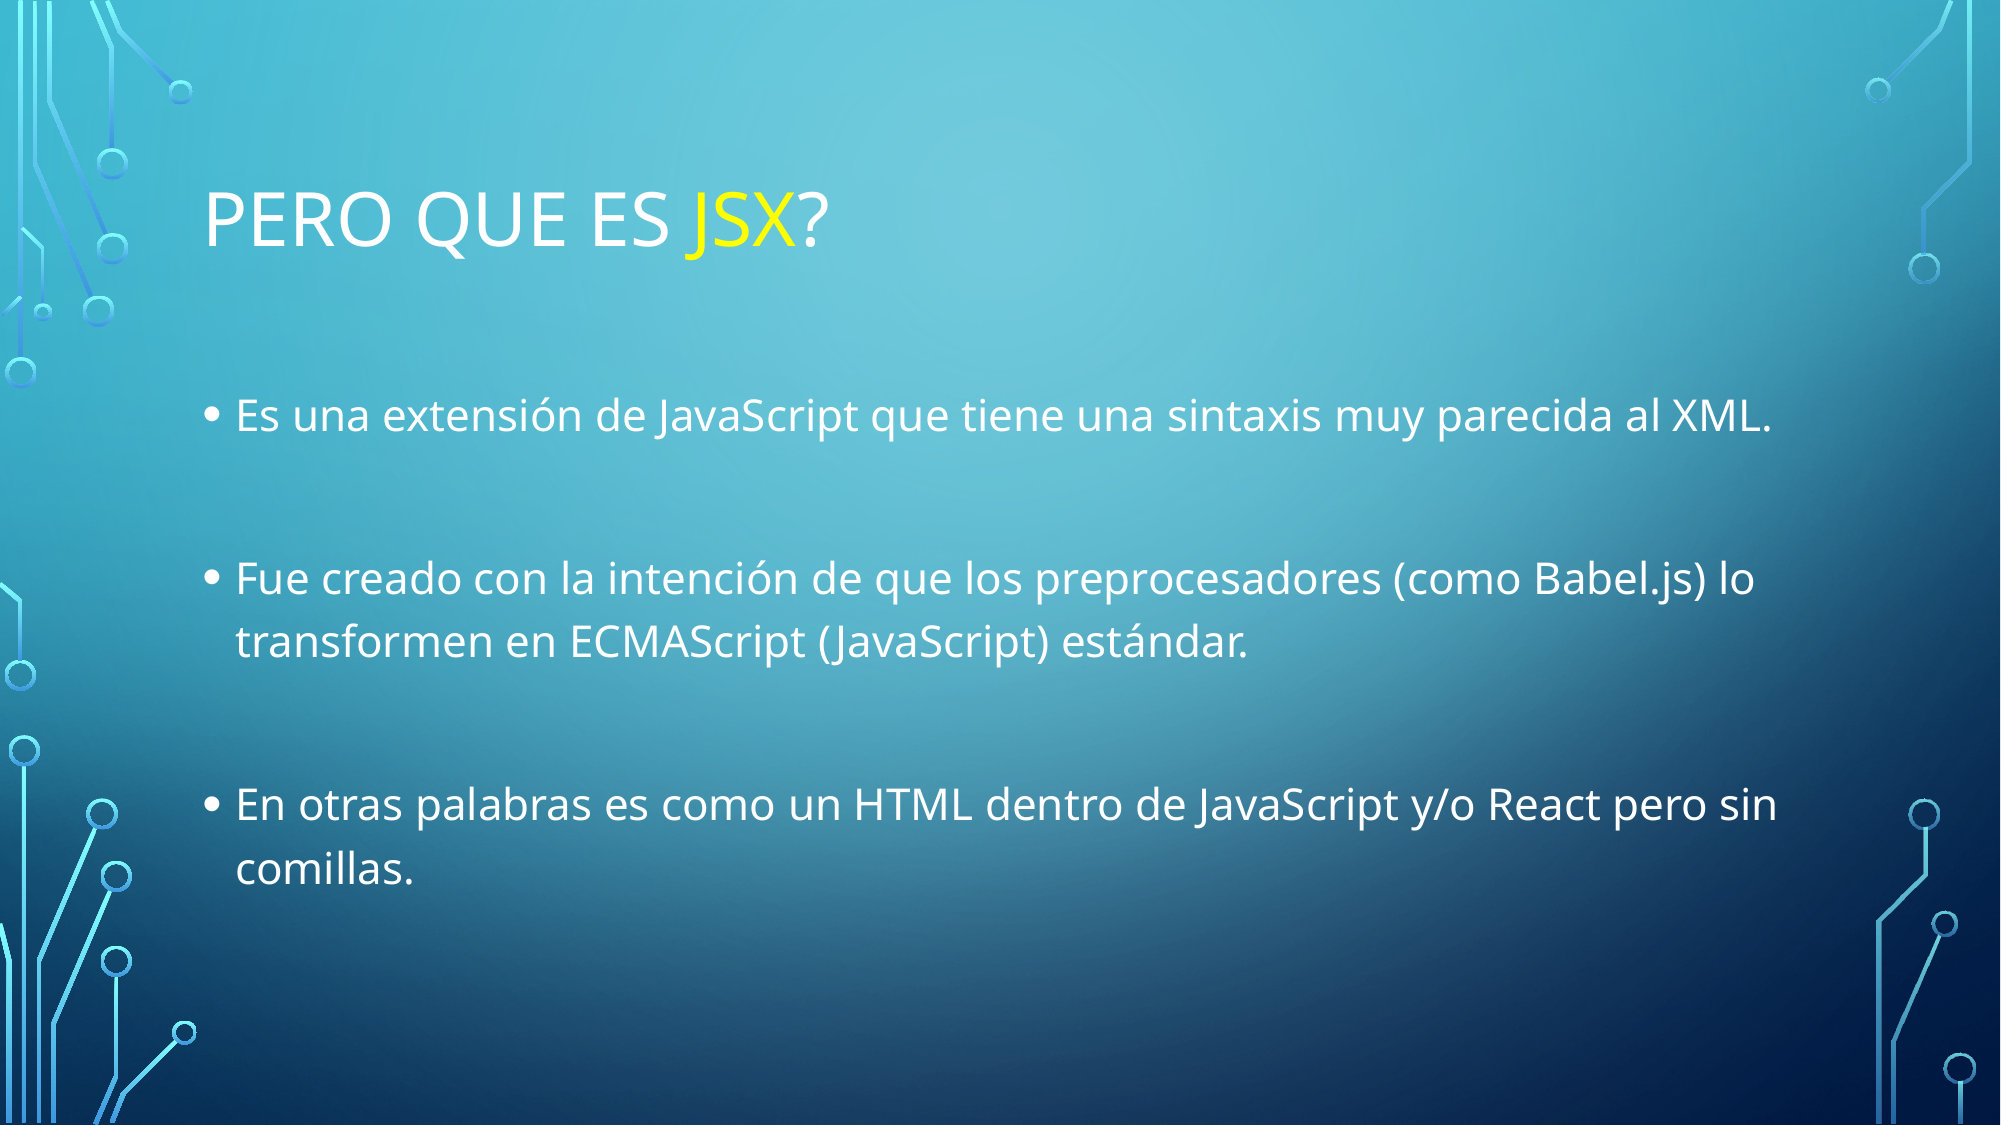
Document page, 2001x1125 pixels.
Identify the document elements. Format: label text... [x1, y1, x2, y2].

list Es una extensión de JavaScript que tiene una sintaxis muy parecida al XML. Fue creado con la intención de que los preprocesadores (como Babel.js) lo transformen en ECMAScript (JavaScript) estándar. En otras palabras es como un HTML dentro de JavaScript y/o React pero sin comillas. [187, 369, 1813, 950]
title Pero que es JSX? [187, 101, 1813, 344]
